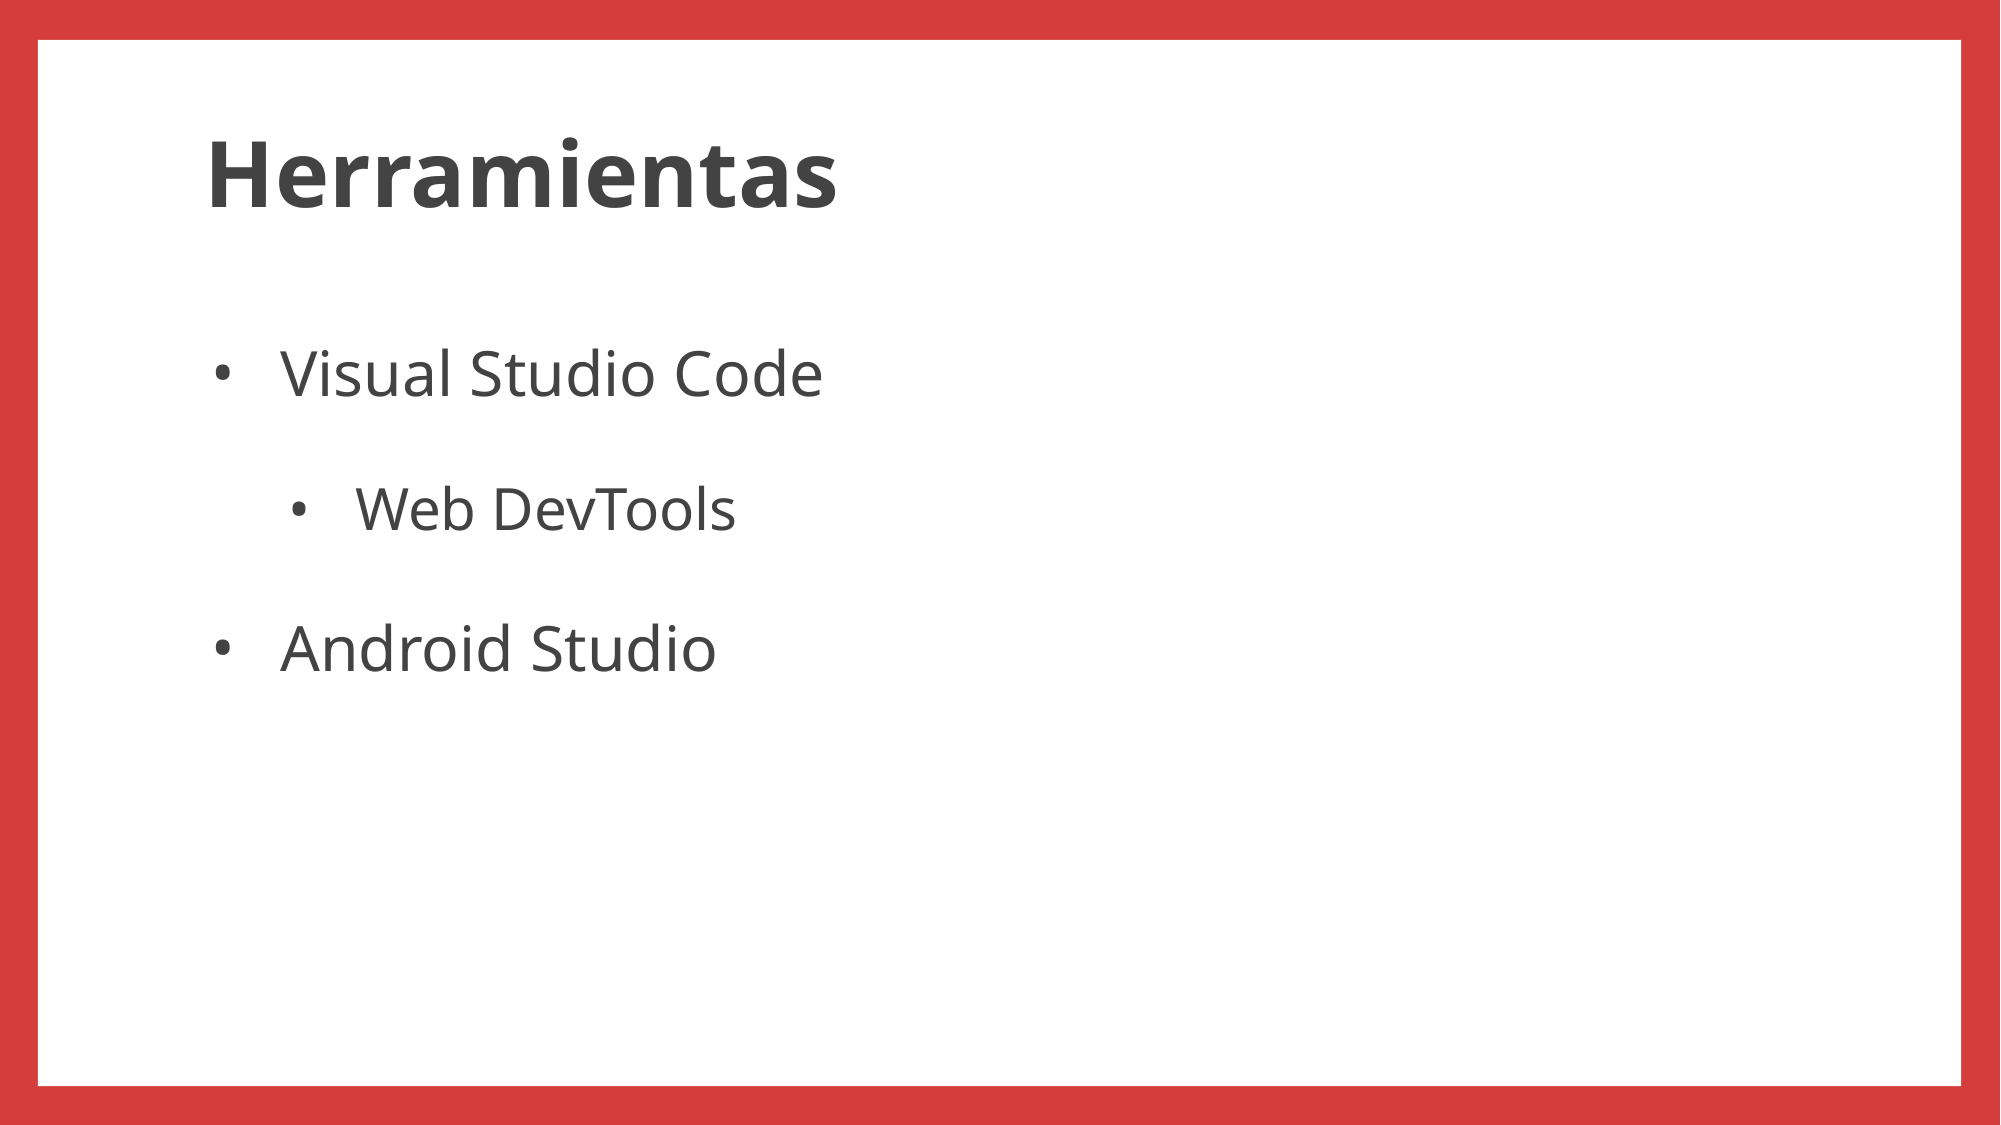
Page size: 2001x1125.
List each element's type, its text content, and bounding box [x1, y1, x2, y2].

list Visual Studio Code Web DevTools Android Studio [190, 288, 1810, 1021]
title Herramientas [189, 66, 1810, 289]
